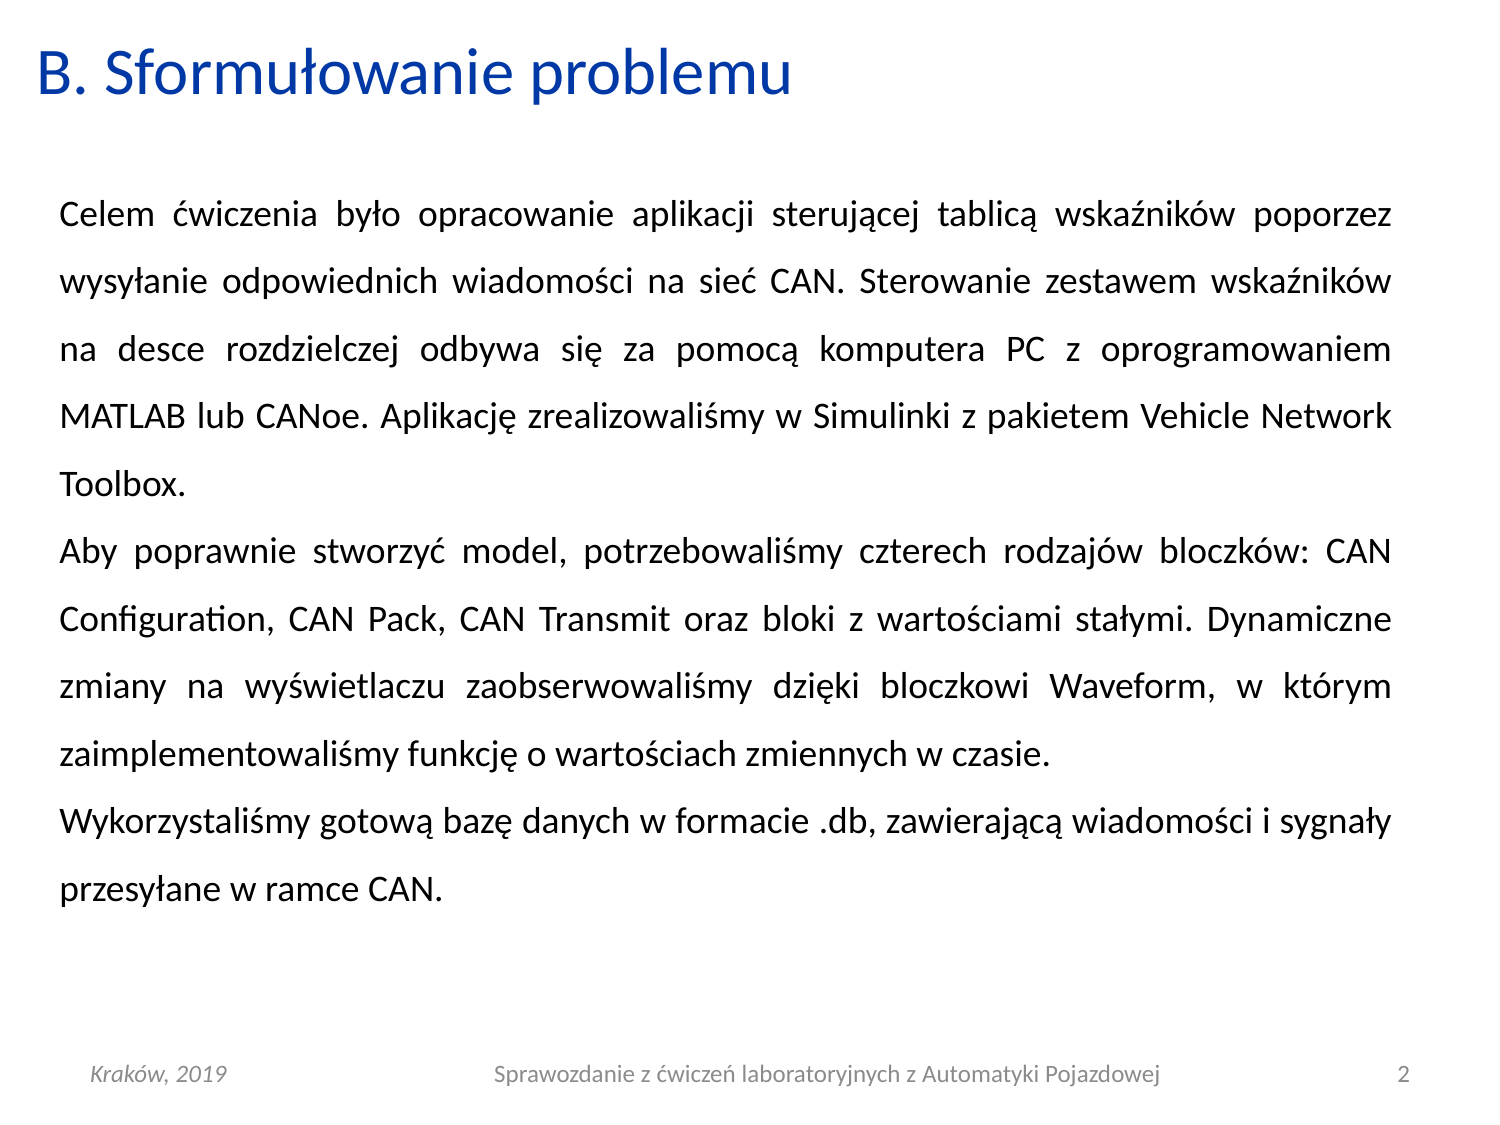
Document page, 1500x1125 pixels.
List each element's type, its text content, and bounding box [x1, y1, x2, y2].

slide_number 2 [1241, 1042, 1425, 1103]
footer Sprawozdanie z ćwiczeń laboratoryjnych z Automatyki Pojazdowej [443, 1074, 1212, 1103]
slide_number Kraków, 2019 [75, 1074, 425, 1103]
title B. Sformułowanie problemu [21, 13, 1372, 122]
text_box Celem ćwiczenia było opracowanie aplikacji sterującej tablicą wskaźników poporzez wysyłanie odpowiednich wiadomości na sieć CAN. Sterowanie zestawem wskaźników na desce rozdzielczej odbywa się za pomocą komputera PC z oprogramowaniem MATLAB lub CANoe. Aplikację zrealizowaliśmy w Simulinki z pakietem Vehicle Network Toolbox. Aby poprawnie stworzyć model, potrzebowaliśmy czterech rodzajów bloczków: CAN Configuration, CAN Pack, CAN Transmit oraz bloki z wartościami stałymi. Dynamiczne zmiany na wyświetlaczu zaobserwowaliśmy dzięki bloczkowi Waveform, w którym zaimplementowaliśmy funkcję o wartościach zmiennych w czasie. Wykorzystaliśmy gotową bazę danych w formacie .db, zawierającą wiadomości i sygnały przesyłane w ramce CAN. [44, 158, 1408, 1074]
